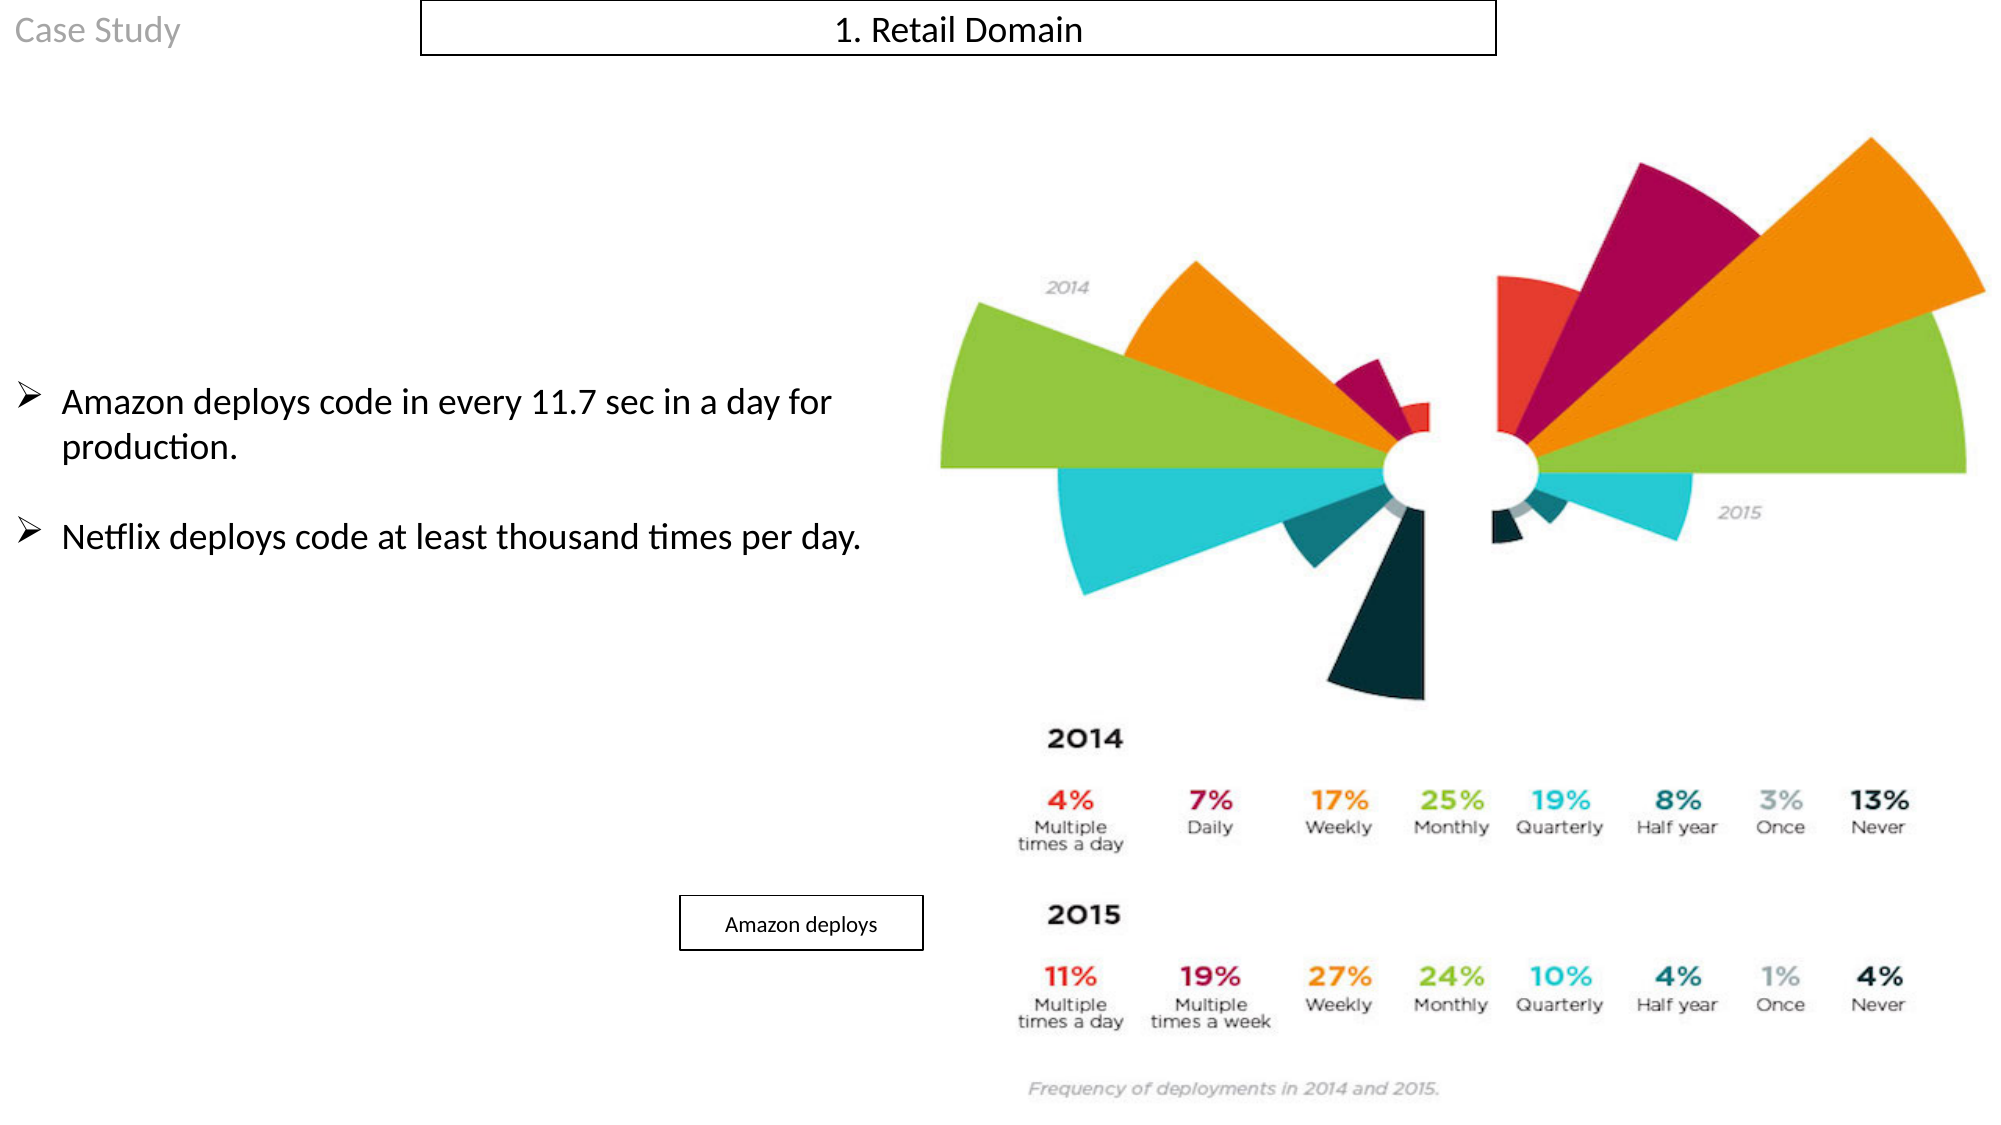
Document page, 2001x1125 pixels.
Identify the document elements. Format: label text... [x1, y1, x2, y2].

text_box Amazon deploys code in every 11.7 sec in a day for production. Netflix deploys code at least thousand times per day. [0, 369, 897, 565]
picture [897, 115, 1992, 1116]
text_box Case Study [0, 0, 400, 56]
text_box Amazon deploys [679, 895, 897, 951]
text_box 1. Retail Domain [420, 0, 1497, 56]
